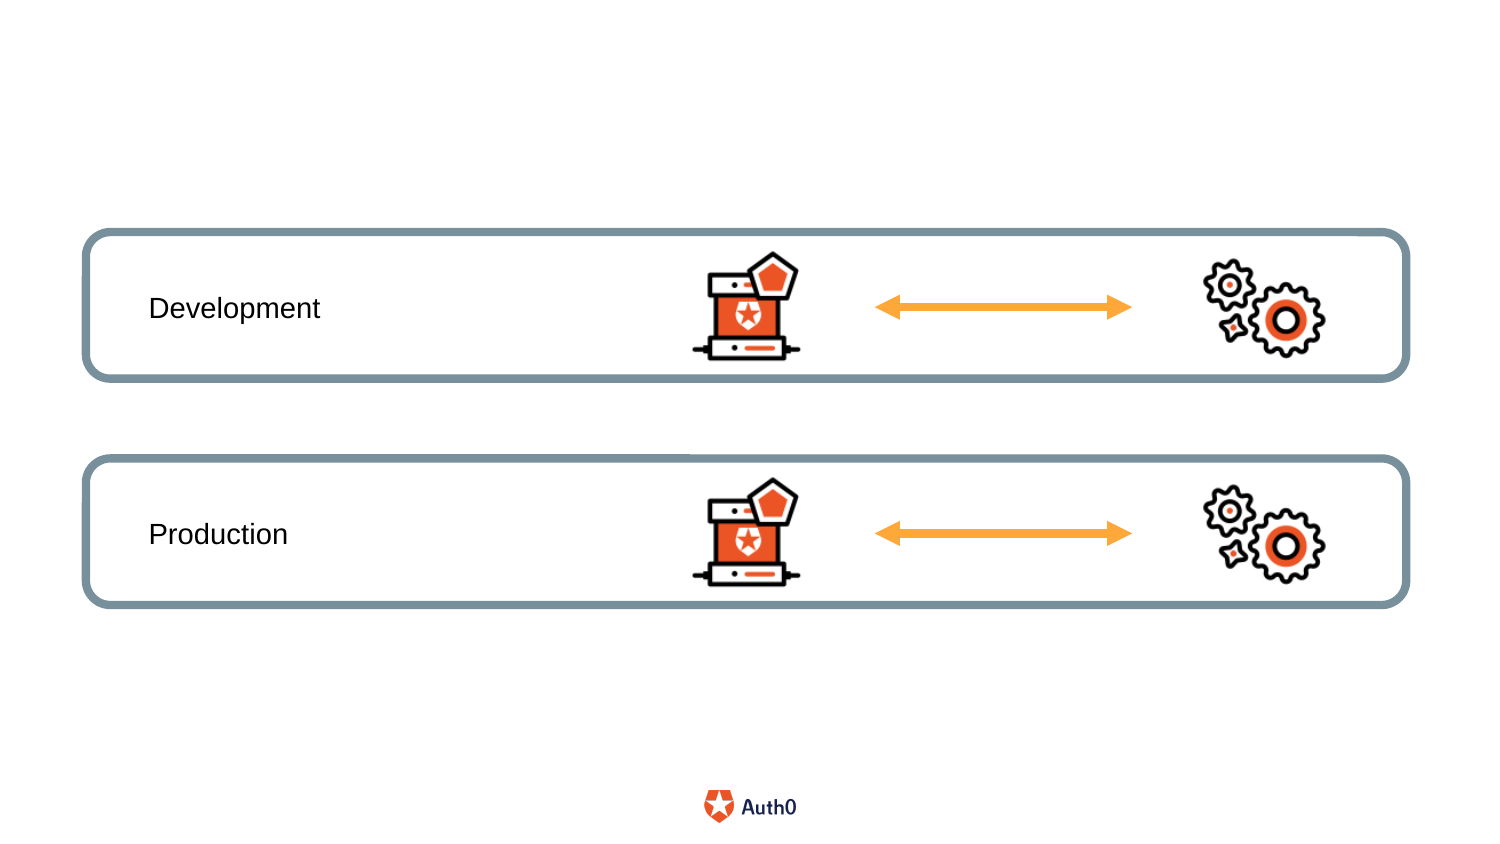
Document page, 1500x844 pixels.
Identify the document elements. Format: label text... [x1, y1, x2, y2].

text_box [83, 229, 1409, 381]
text_box Development [133, 281, 336, 332]
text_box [670, 231, 1337, 383]
text_box Production [133, 508, 304, 558]
text_box [83, 456, 672, 608]
picture [704, 789, 796, 823]
text_box [1334, 456, 1409, 608]
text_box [670, 458, 1337, 609]
